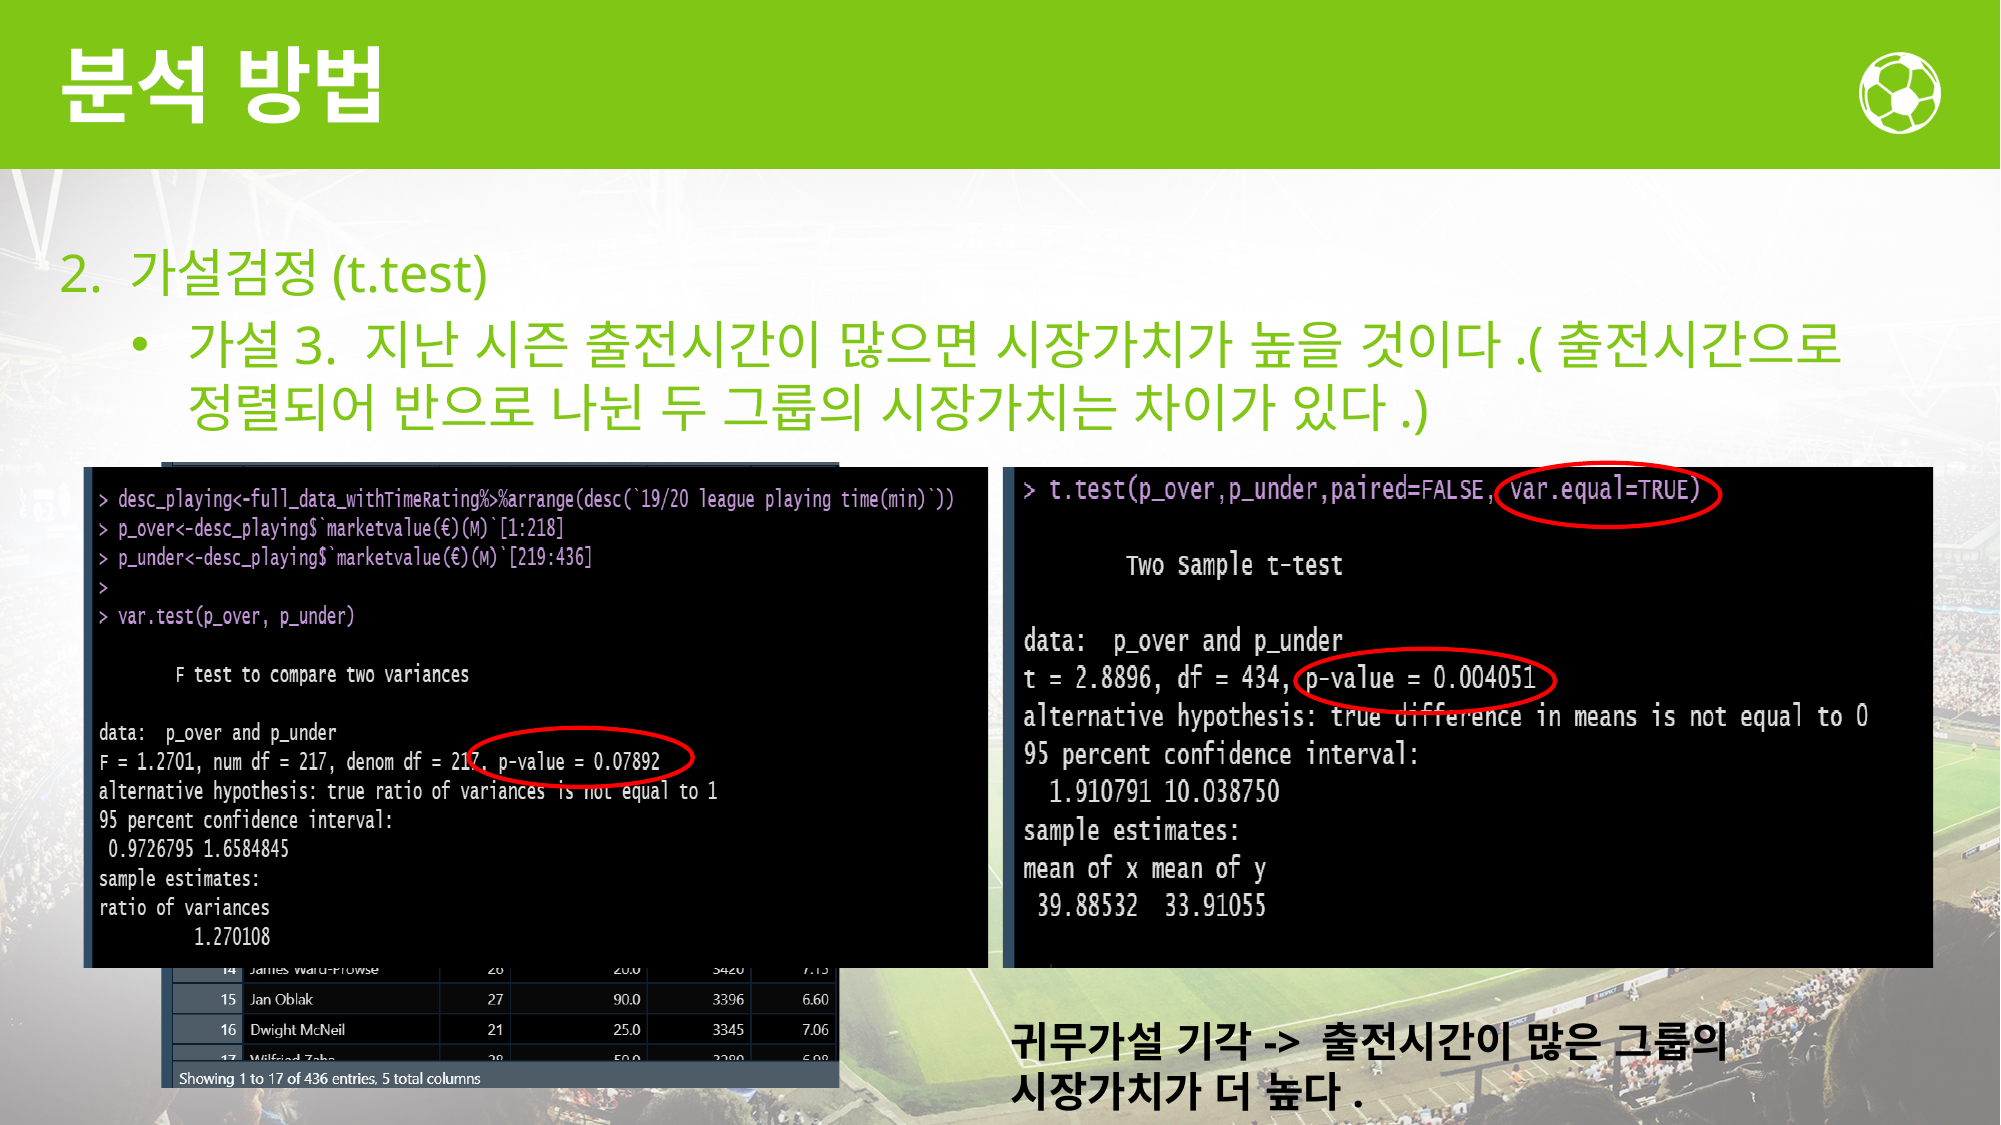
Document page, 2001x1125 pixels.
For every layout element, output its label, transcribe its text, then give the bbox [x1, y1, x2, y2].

list 2. 가설검정(t.test) 가설3. 지난 시즌 출전시간이 많으면 시장가치가 높을 것이다.(출전시간으로 정렬되어 반으로 나뉜 두 그룹의 시장가치는 차이가 있다.) [43, 231, 1934, 1024]
text_box 귀무가설 기각-> 출전시간이 많은 그룹의 시장가치가 더 높다. [996, 1008, 1949, 1124]
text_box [1002, 462, 1934, 968]
title 분석 방법 [43, 17, 1401, 149]
picture [0, 0, 2000, 1125]
